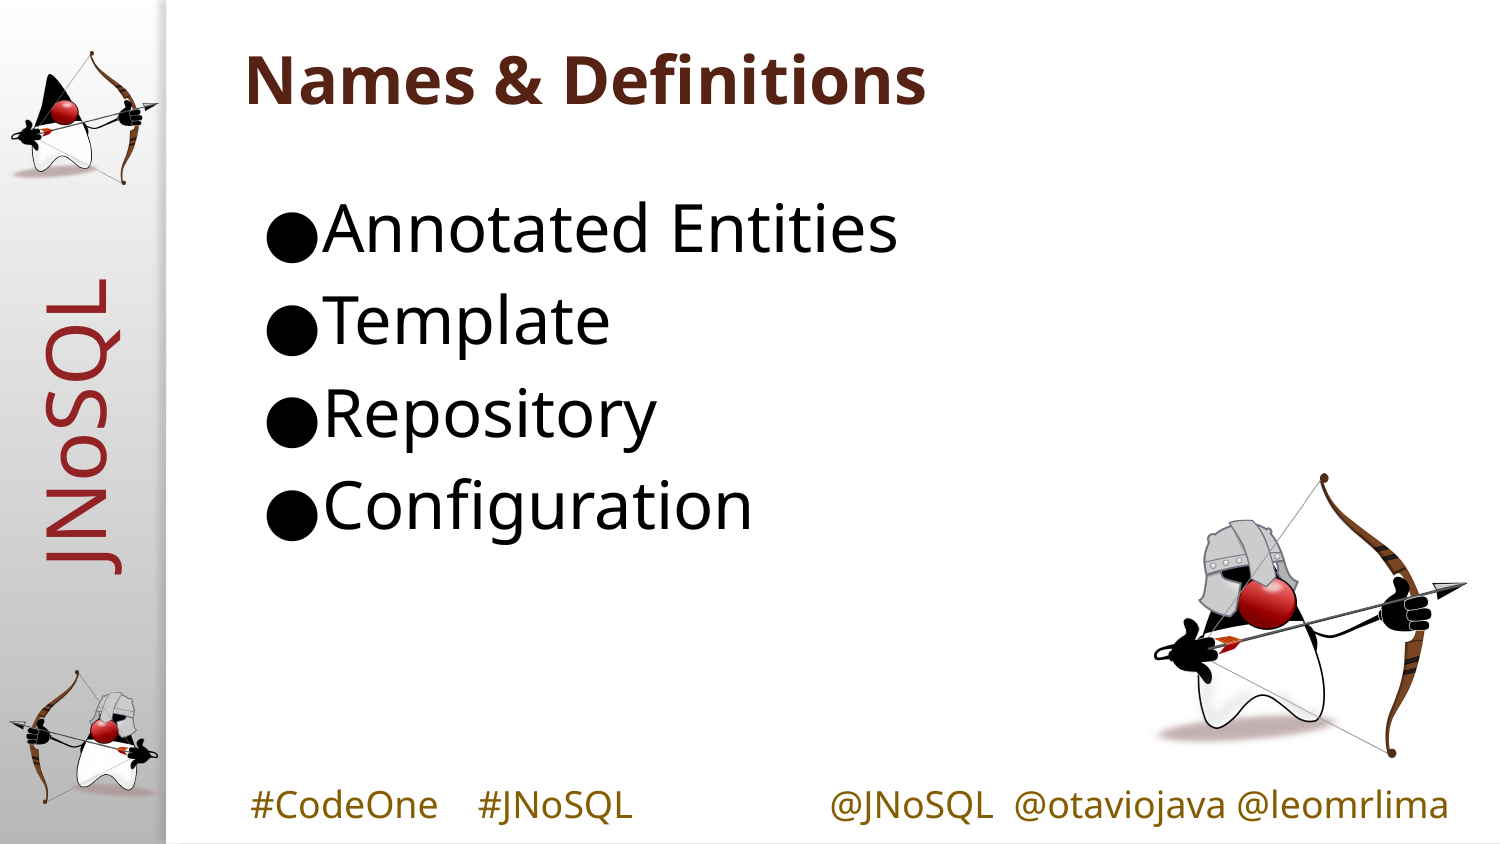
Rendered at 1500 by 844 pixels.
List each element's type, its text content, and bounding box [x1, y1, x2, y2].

title Names & Definitions [235, 33, 1466, 175]
picture [1142, 473, 1468, 758]
picture [9, 670, 163, 804]
picture [6, 51, 159, 185]
list Annotated Entities Template Repository Configuration [235, 178, 1466, 769]
